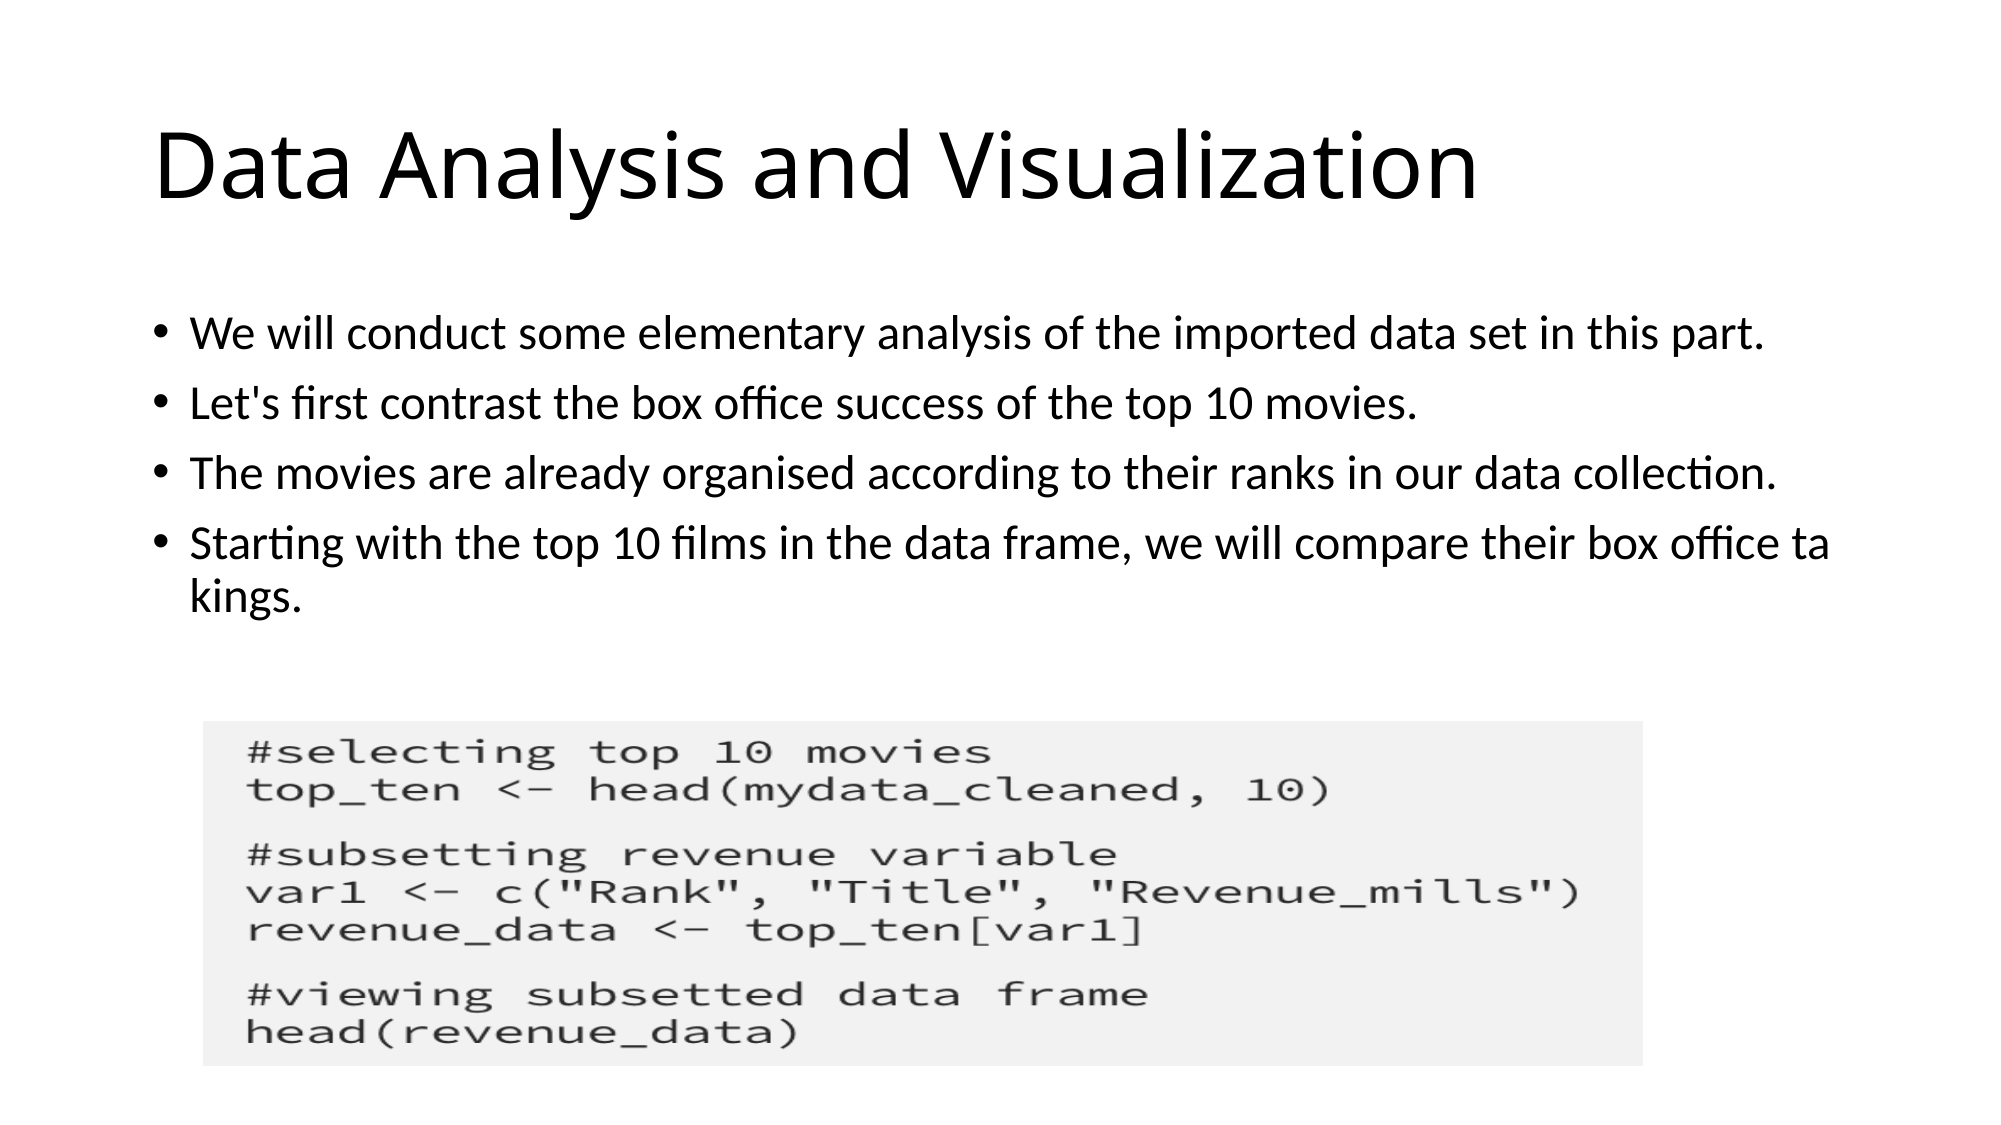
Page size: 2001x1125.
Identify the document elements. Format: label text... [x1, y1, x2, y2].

list We will conduct some elementary analysis of the imported data set in this part. Let's first contrast the box office success of the top 10 movies. The movies are already organised according to their ranks in our data collection. Starting with the top 10 films in the data frame, we will compare their box office takings. [137, 299, 1863, 673]
title Data Analysis and Visualization [137, 59, 1863, 278]
picture [203, 721, 1643, 1066]
